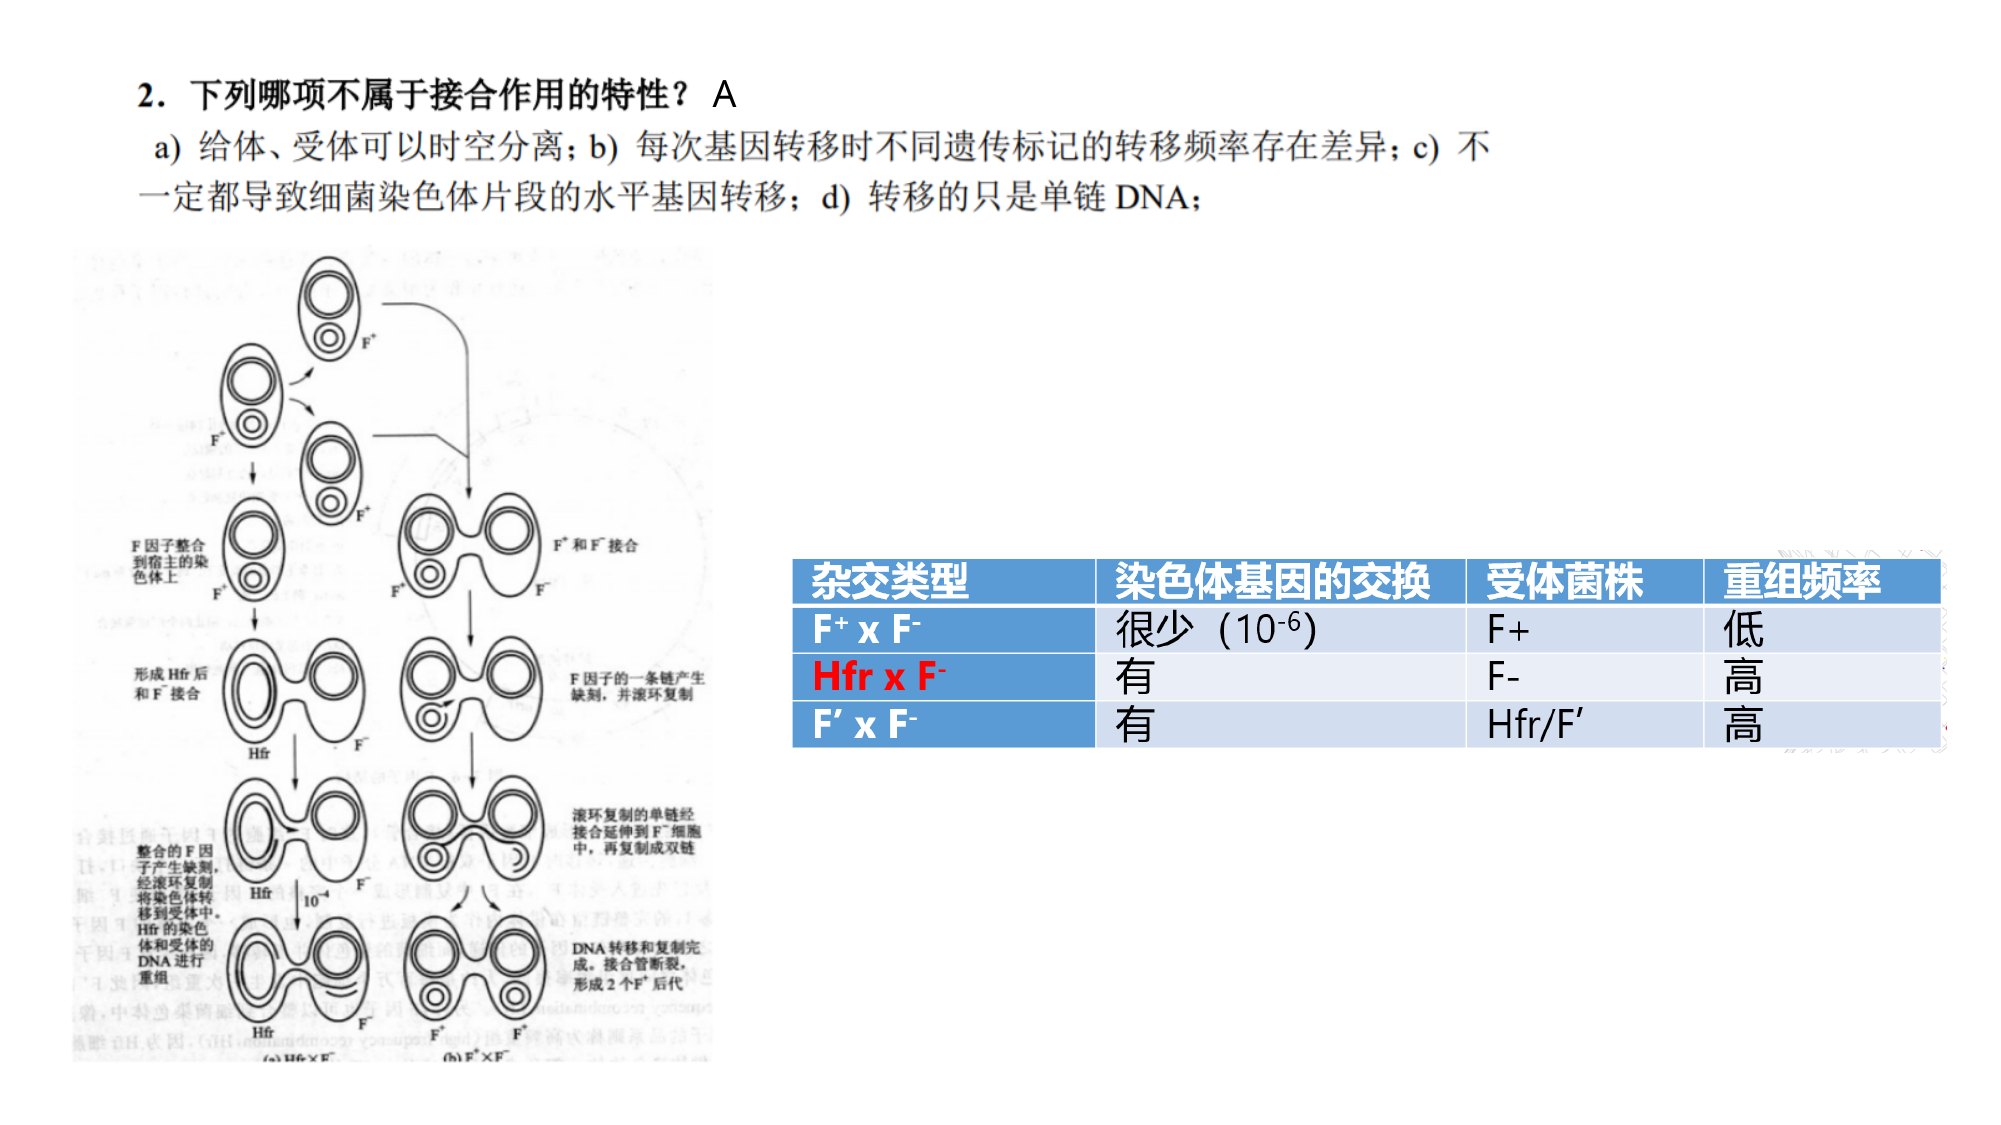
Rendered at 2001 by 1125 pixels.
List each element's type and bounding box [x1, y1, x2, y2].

picture [53, 50, 1523, 1075]
picture [784, 550, 1947, 753]
